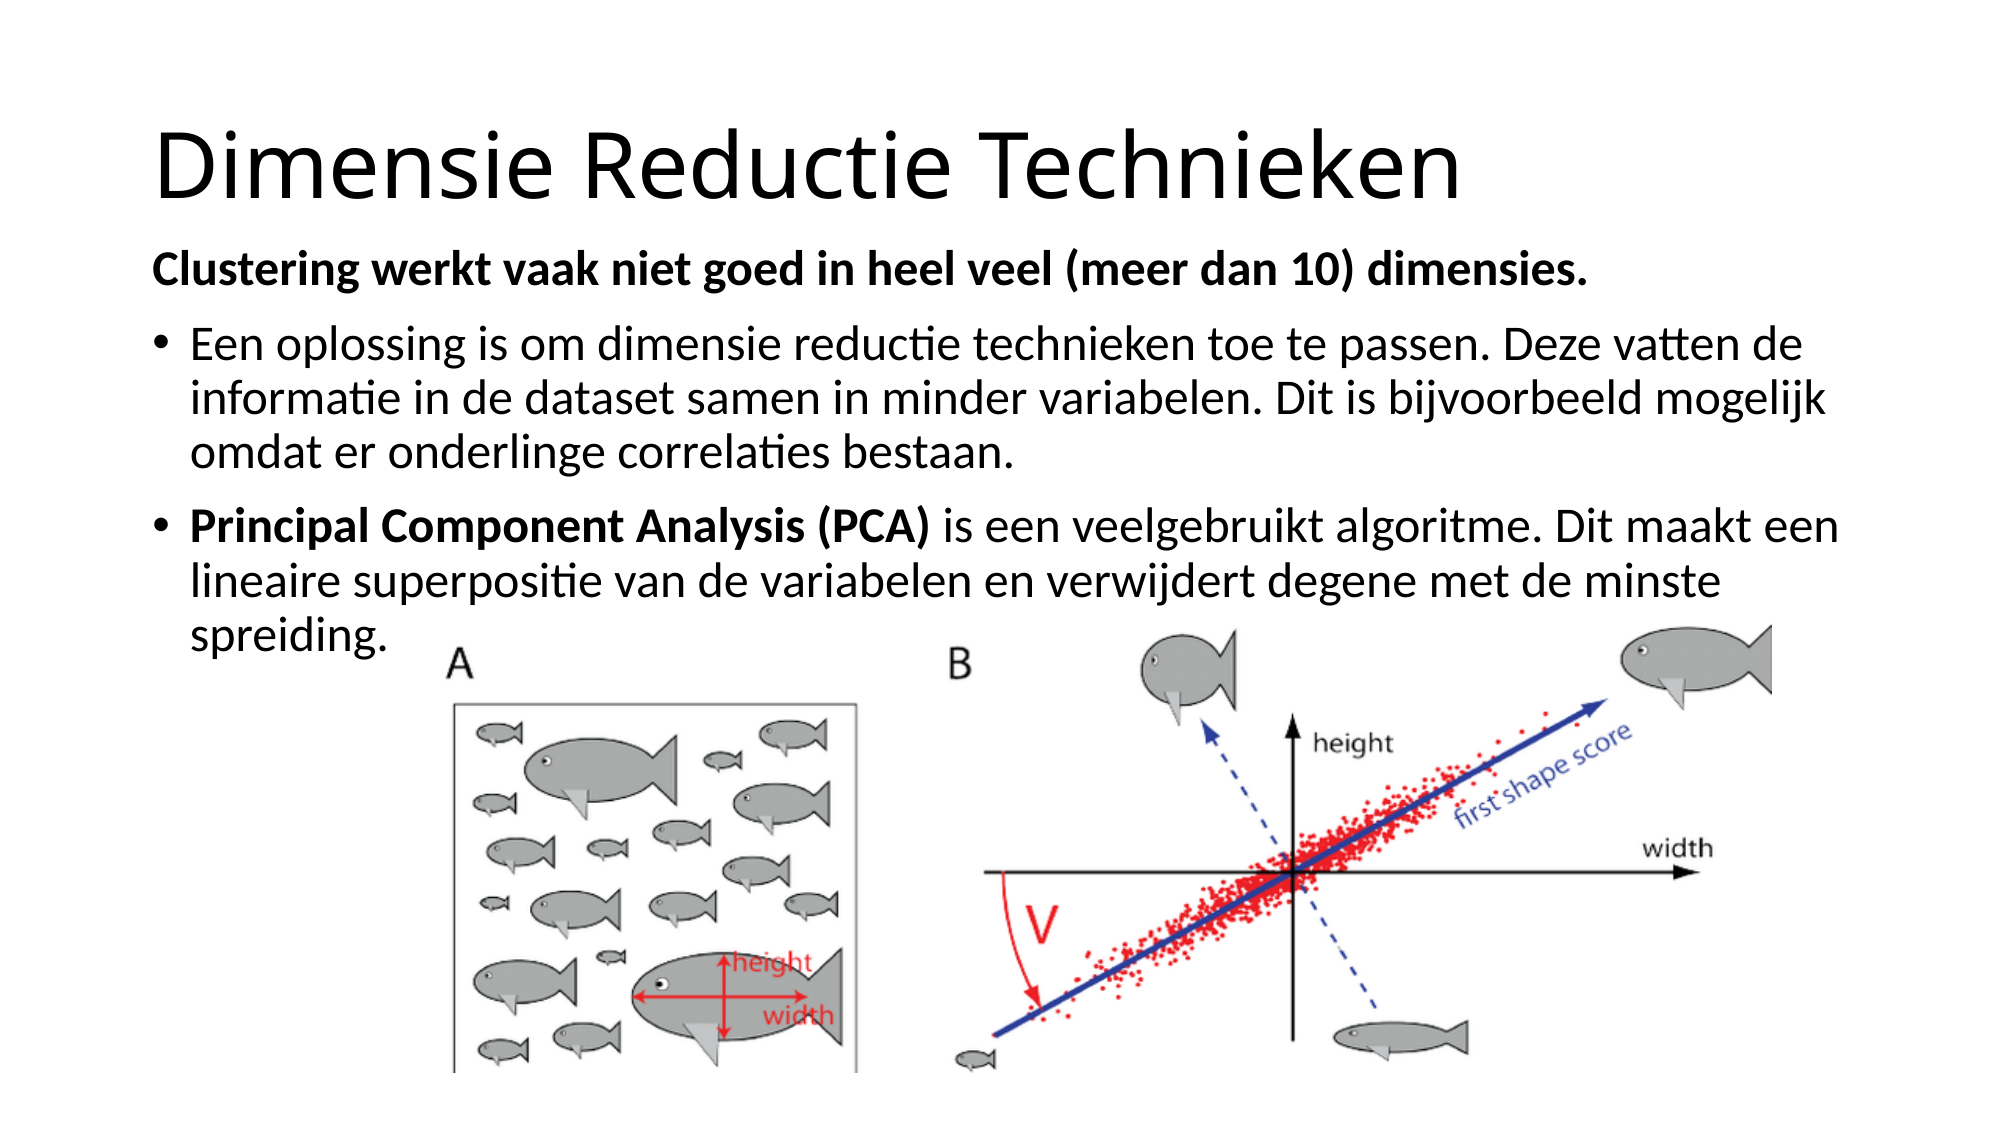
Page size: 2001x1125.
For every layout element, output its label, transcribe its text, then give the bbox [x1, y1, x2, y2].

list Clustering werkt vaak niet goed in heel veel (meer dan 10) dimensies. Een oplossing is om dimensie reductie technieken toe te passen. Deze vatten de informatie in de dataset samen in minder variabelen. Dit is bijvoorbeeld mogelijk omdat er onderlinge correlaties bestaan. Principal Component Analysis (PCA) is een veelgebruikt algoritme. Dit maakt een lineaire superpositie van de variabelen en verwijdert degene met de minste spreiding. [137, 234, 1896, 949]
title Dimensie Reductie Technieken [137, 59, 1863, 234]
picture [443, 621, 1772, 1073]
